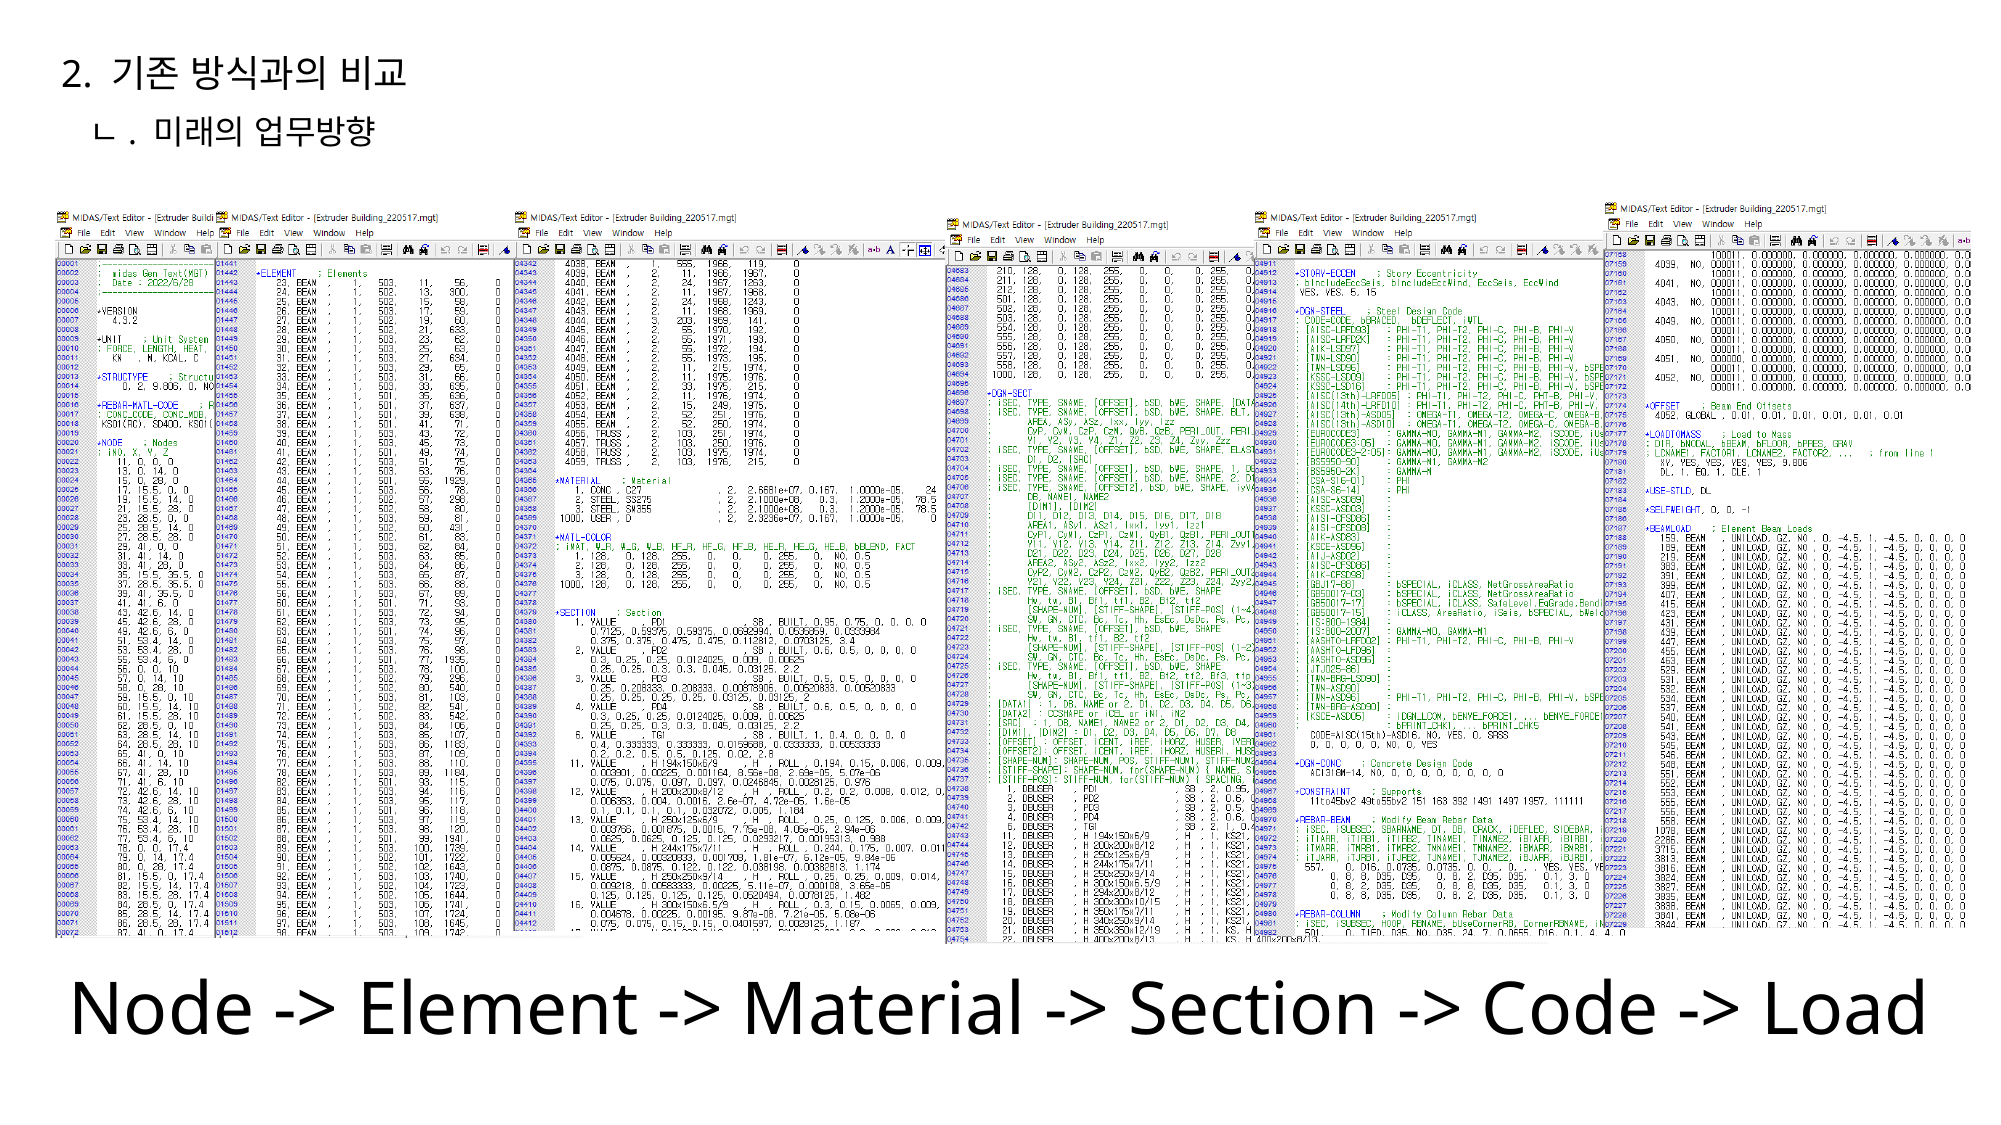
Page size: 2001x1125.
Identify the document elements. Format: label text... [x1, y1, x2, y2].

text_box Node -> Element -> Material -> Section -> Code -> Load [0, 954, 2000, 1057]
text_box ㄴ. 미래의 업무방향 [75, 103, 392, 159]
text_box 2. 기존 방식과의 비교 [46, 42, 423, 103]
picture [55, 200, 1971, 946]
